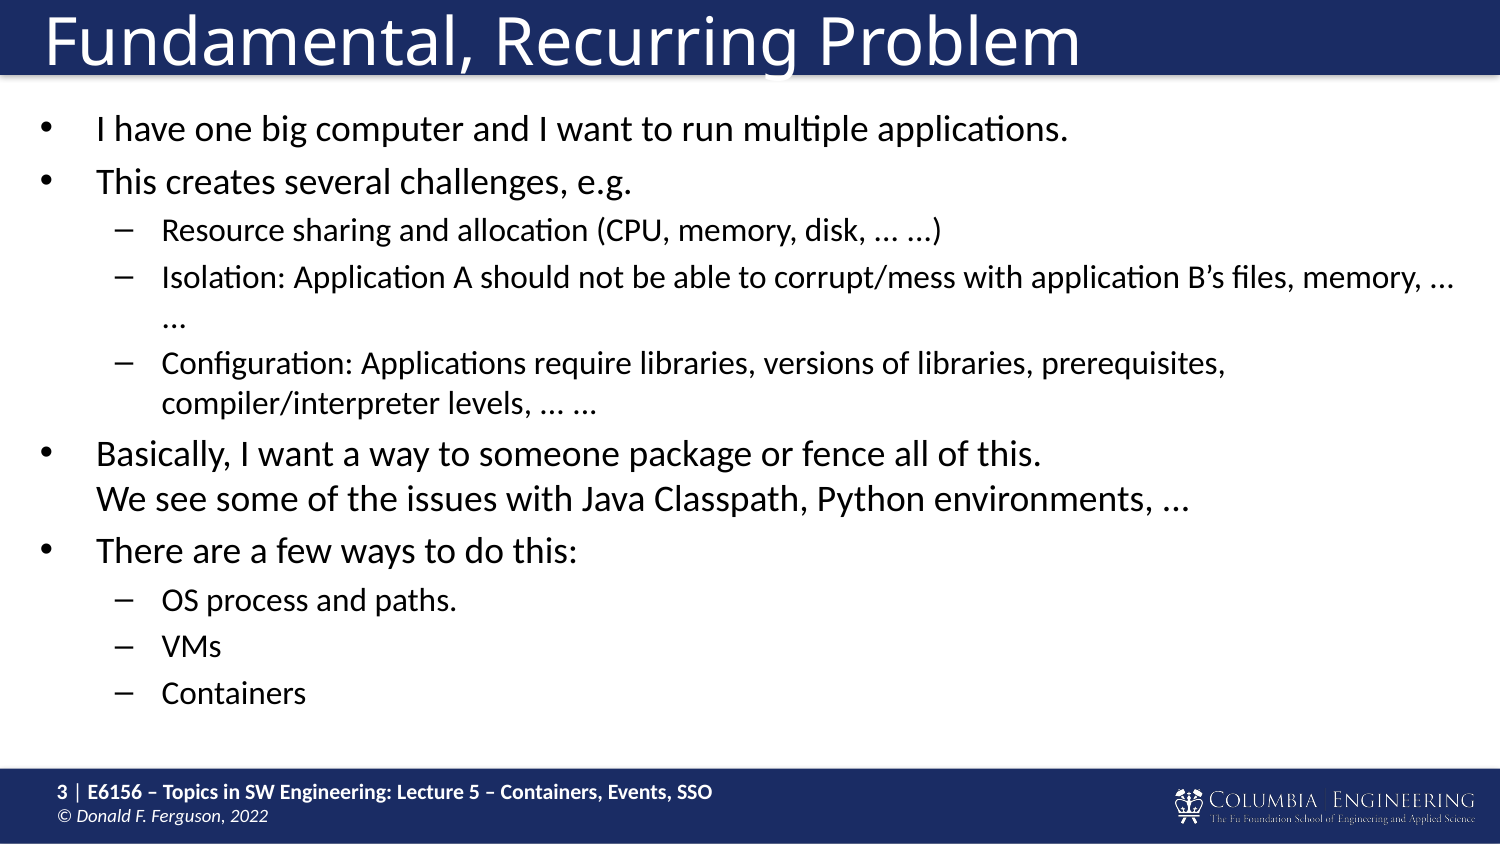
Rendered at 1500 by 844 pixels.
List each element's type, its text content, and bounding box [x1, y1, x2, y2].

list I have one big computer and I want to run multiple applications. This creates several challenges, e.g. Resource sharing and allocation (CPU, memory, disk, ... ...) Isolation: Application A should not be able to corrupt/mess with application B’s files, memory, ... ... Configuration: Applications require libraries, versions of libraries, prerequisites, compiler/interpreter levels, ... ... Basically, I want a way to someone package or fence all of this. We see some of the issues with Java Classpath, Python environments, ... There are a few ways to do this: OS process and paths. VMs Containers [24, 96, 1475, 760]
title Fundamental, Recurring Problem [28, 0, 1450, 73]
